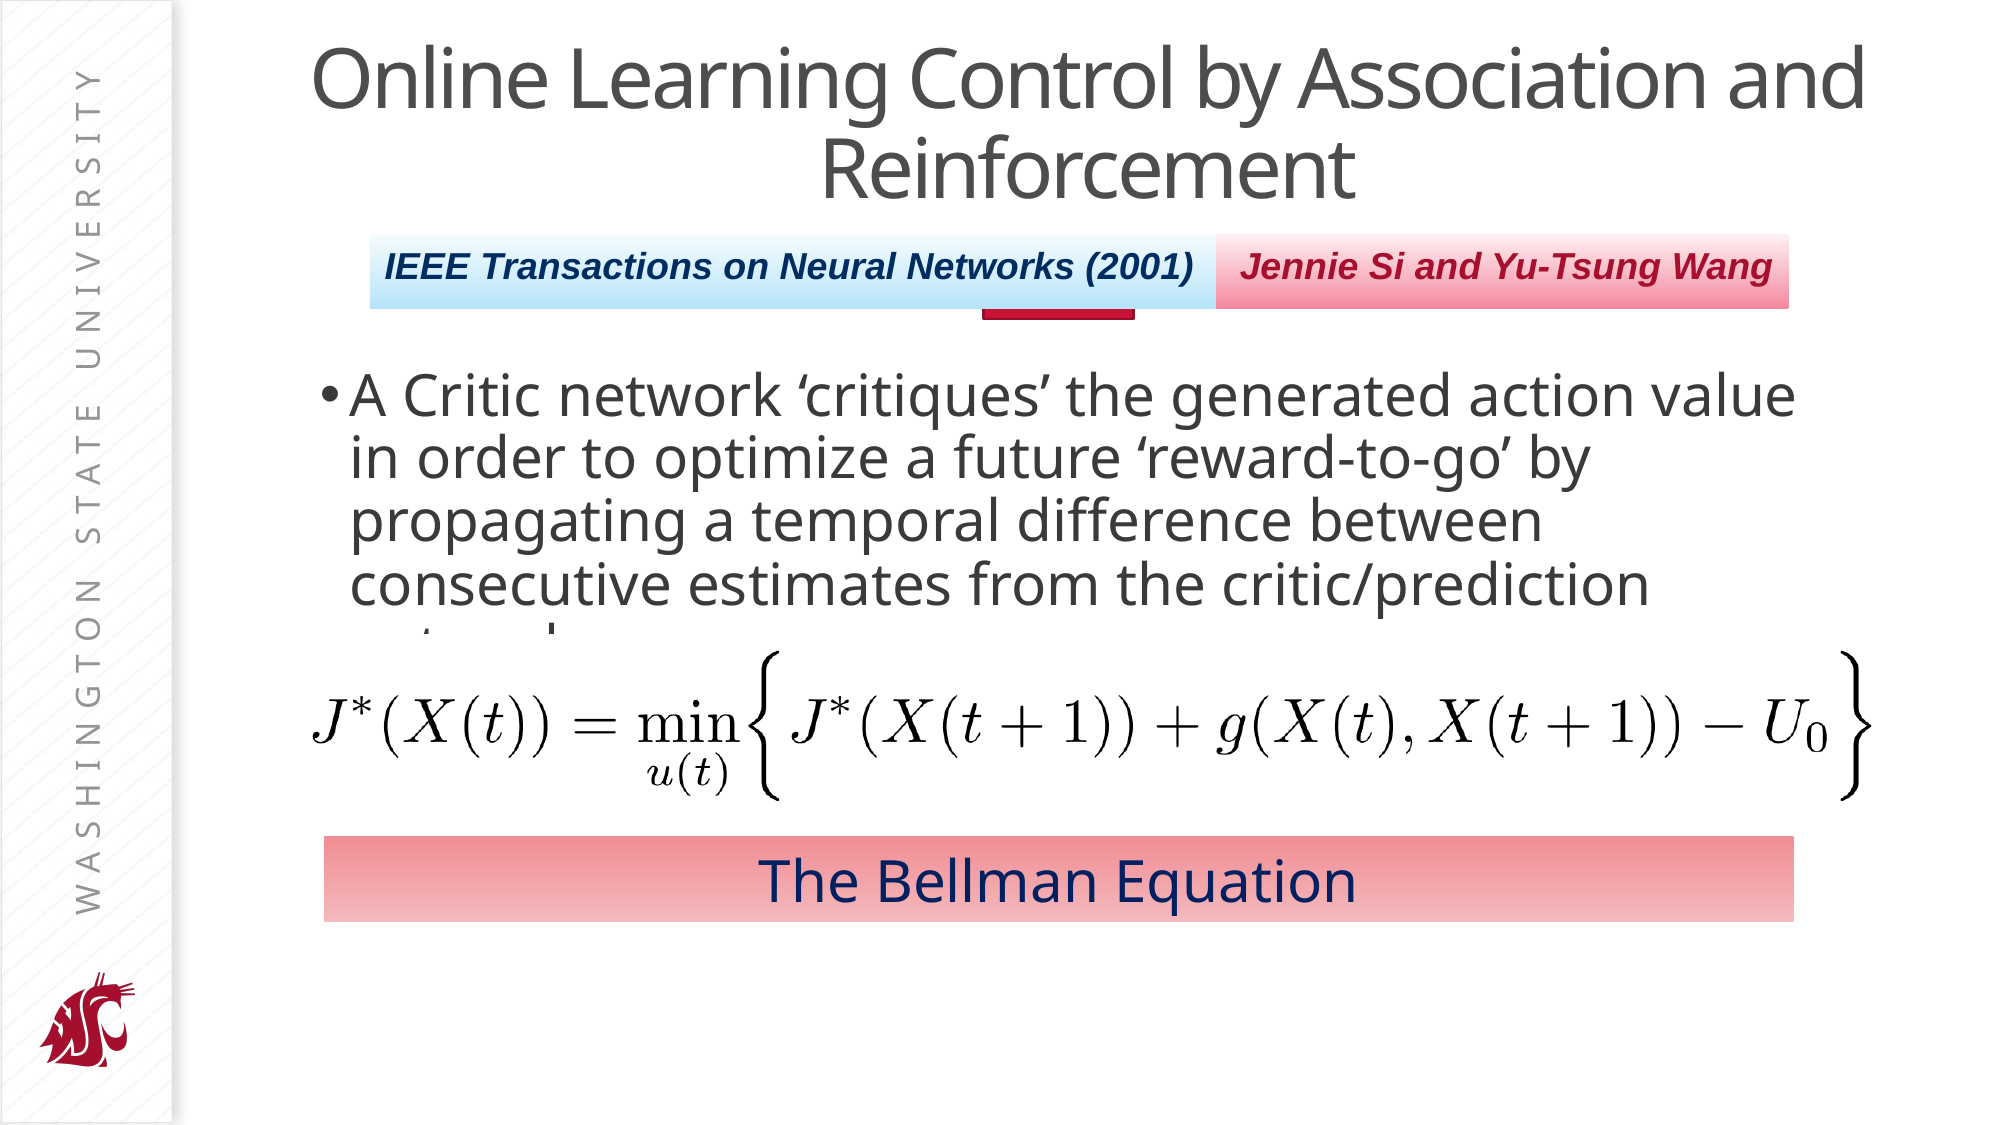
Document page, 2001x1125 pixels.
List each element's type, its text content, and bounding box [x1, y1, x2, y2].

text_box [369, 234, 1789, 309]
picture [300, 634, 1877, 821]
text_box The Bellman Equation [324, 836, 1794, 922]
list A Critic network ‘critiques’ the generated action value in order to optimize a future ‘reward-to-go’ by propagating a temporal difference between consecutive estimates from the critic/prediction network. [292, 365, 1826, 654]
text_box Online Learning Control by Association and Reinforcement [176, 30, 2000, 217]
picture [0, 0, 172, 1125]
